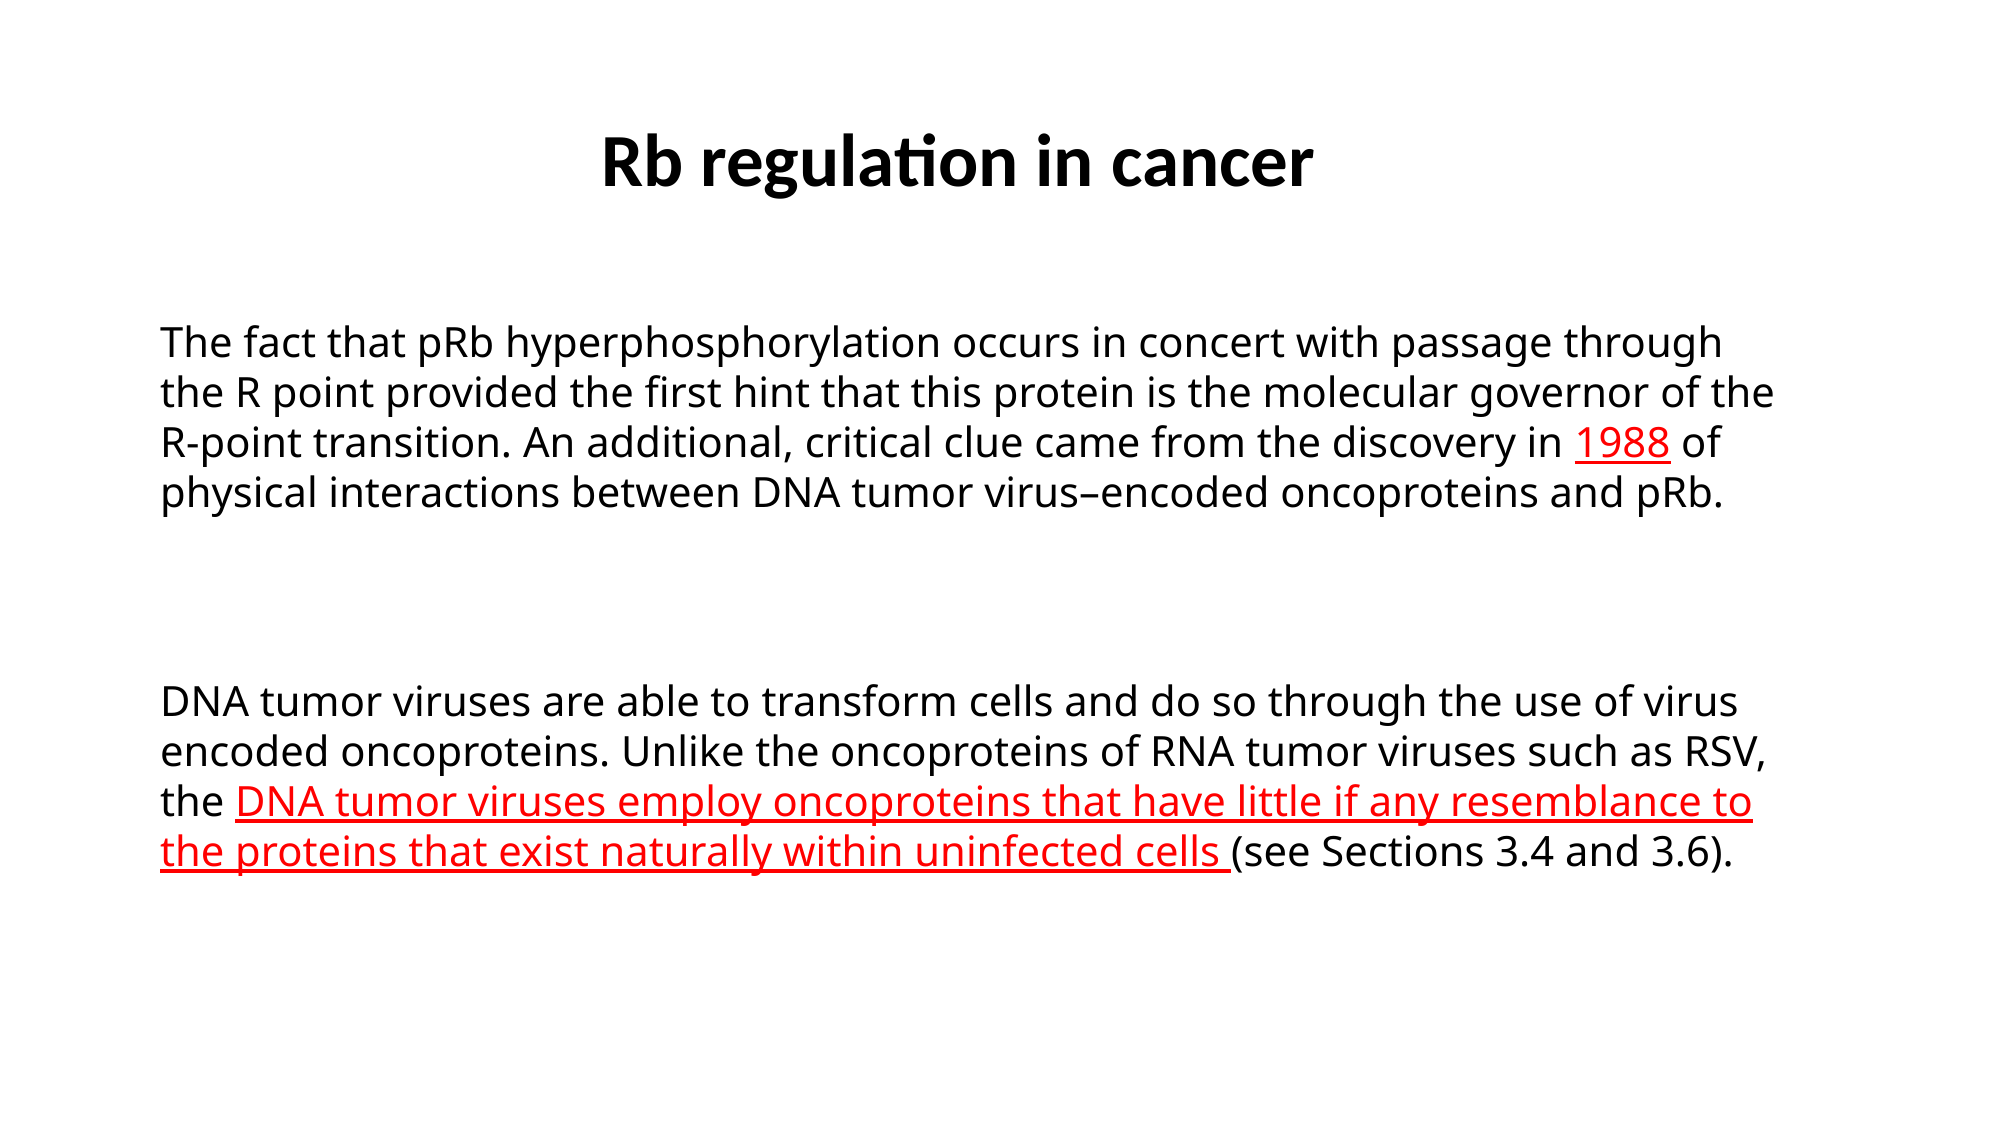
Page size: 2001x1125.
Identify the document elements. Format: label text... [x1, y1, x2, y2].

text_box Rb regulation in cancer [586, 104, 1331, 209]
text_box DNA tumor viruses are able to transform cells and do so through the use of virus encoded oncoproteins. Unlike the oncoproteins of RNA tumor viruses such as RSV, the DNA tumor viruses employ oncoproteins that have little if any resemblance to the proteins that exist naturally within uninfected cells (see Sections 3.4 and 3.6). [145, 667, 1800, 882]
text_box The fact that pRb hyperphosphorylation occurs in concert with passage through the R point provided the first hint that this protein is the molecular governor of the R-point transition. An additional, critical clue came from the discovery in 1988 of physical interactions between DNA tumor virus–encoded oncoproteins and pRb. [145, 308, 1794, 524]
